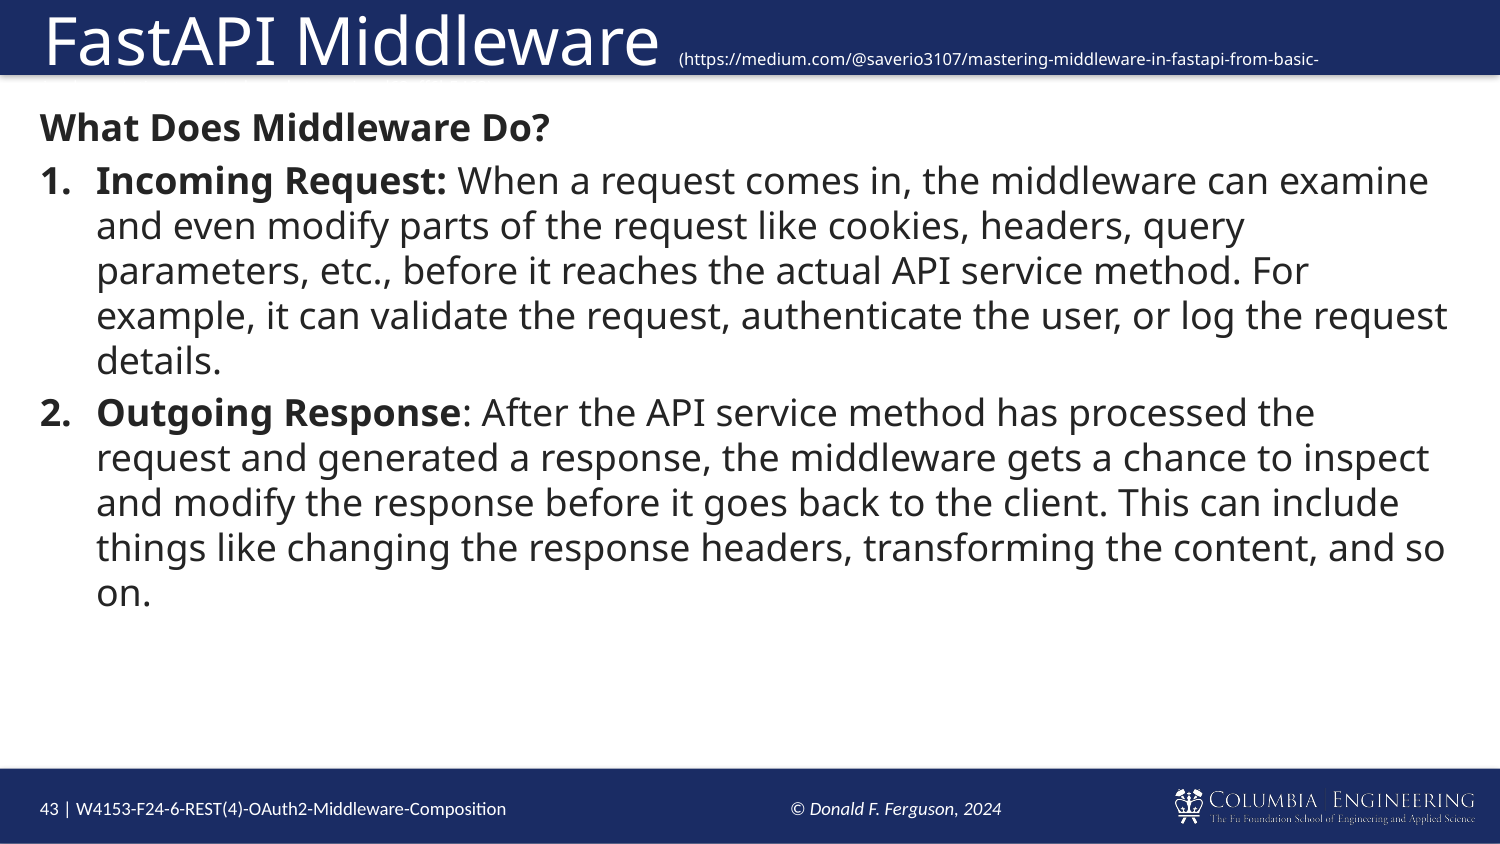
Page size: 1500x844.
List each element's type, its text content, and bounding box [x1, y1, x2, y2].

title FastAPI Middleware (https://medium.com/@saverio3107/mastering-middleware-in-fastapi-from-basic-implementation-to-route-based-strategies-d62eff6b5463) [28, 0, 1450, 73]
list What Does Middleware Do? Incoming Request: When a request comes in, the middleware can examine and even modify parts of the request like cookies, headers, query parameters, etc., before it reaches the actual API service method. For example, it can validate the request, authenticate the user, or log the request details. Outgoing Response: After the API service method has processed the request and generated a response, the middleware gets a chance to inspect and modify the response before it goes back to the client. This can include things like changing the response headers, transforming the content, and so on. [24, 96, 1475, 760]
